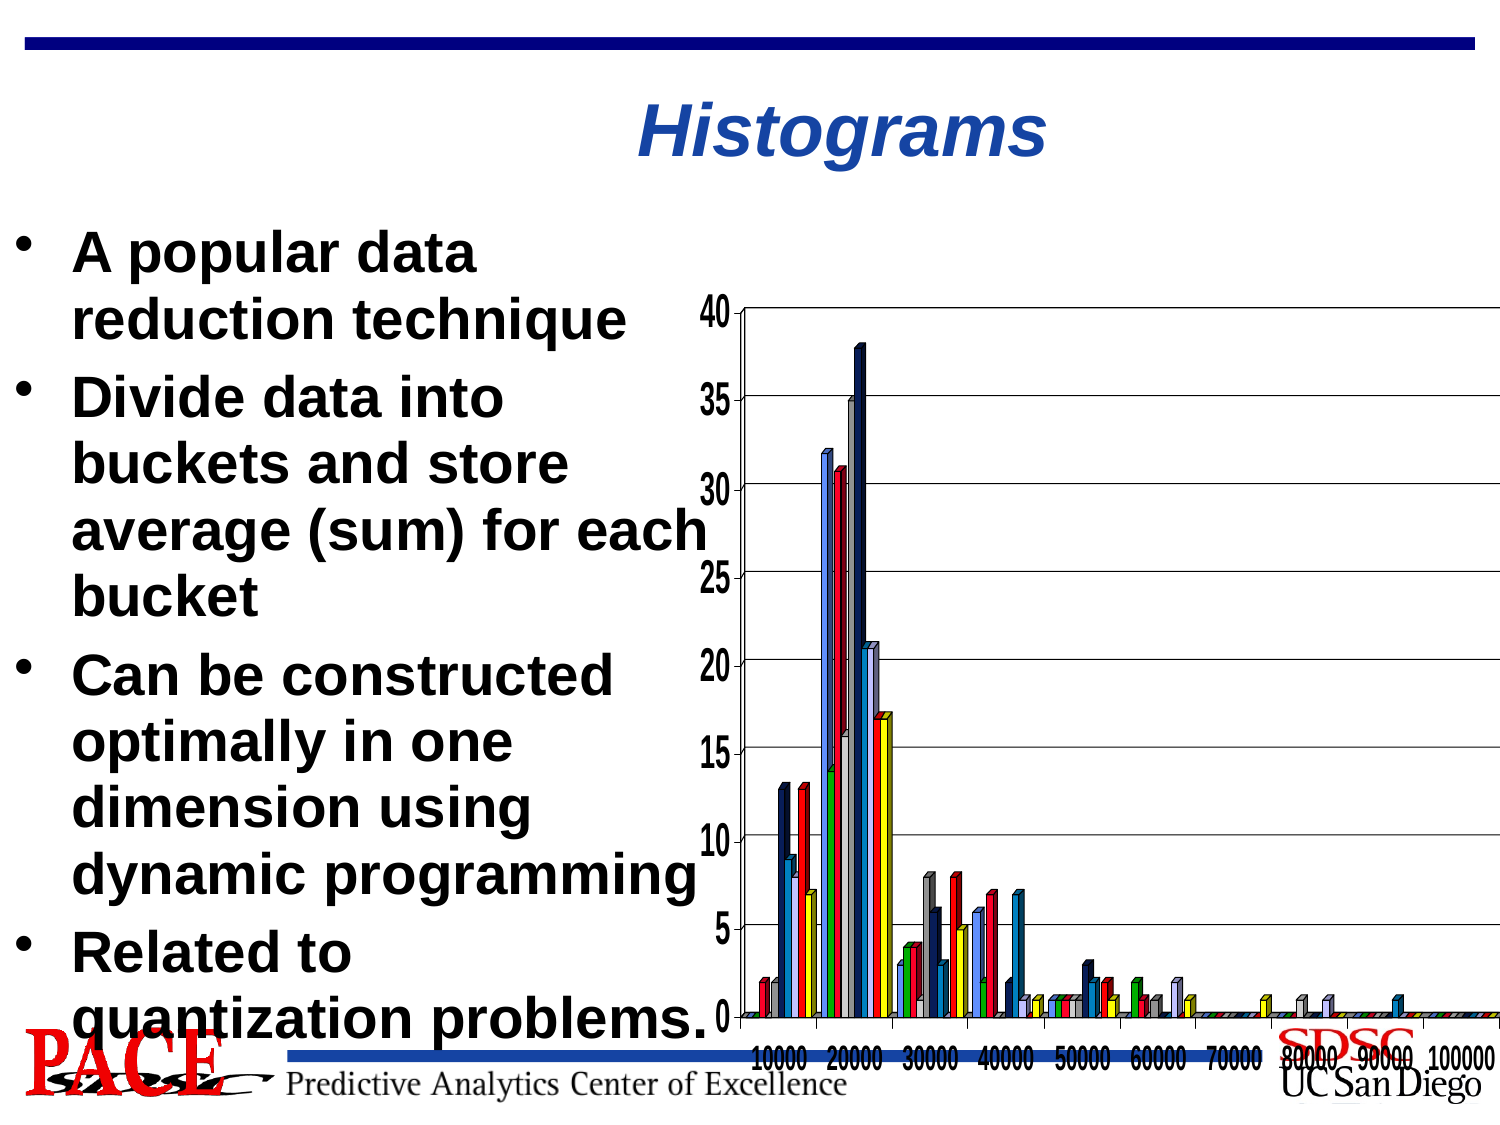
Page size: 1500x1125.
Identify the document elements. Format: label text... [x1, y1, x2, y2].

list A popular data reduction technique Divide data into buckets and store average (sum) for each bucket Can be constructed optimally in one dimension using dynamic programming Related to quantization problems. [0, 212, 725, 1060]
picture [286, 1064, 637, 1103]
title Histograms [237, 62, 1450, 200]
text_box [637, 237, 1500, 1125]
picture [25, 1060, 276, 1101]
